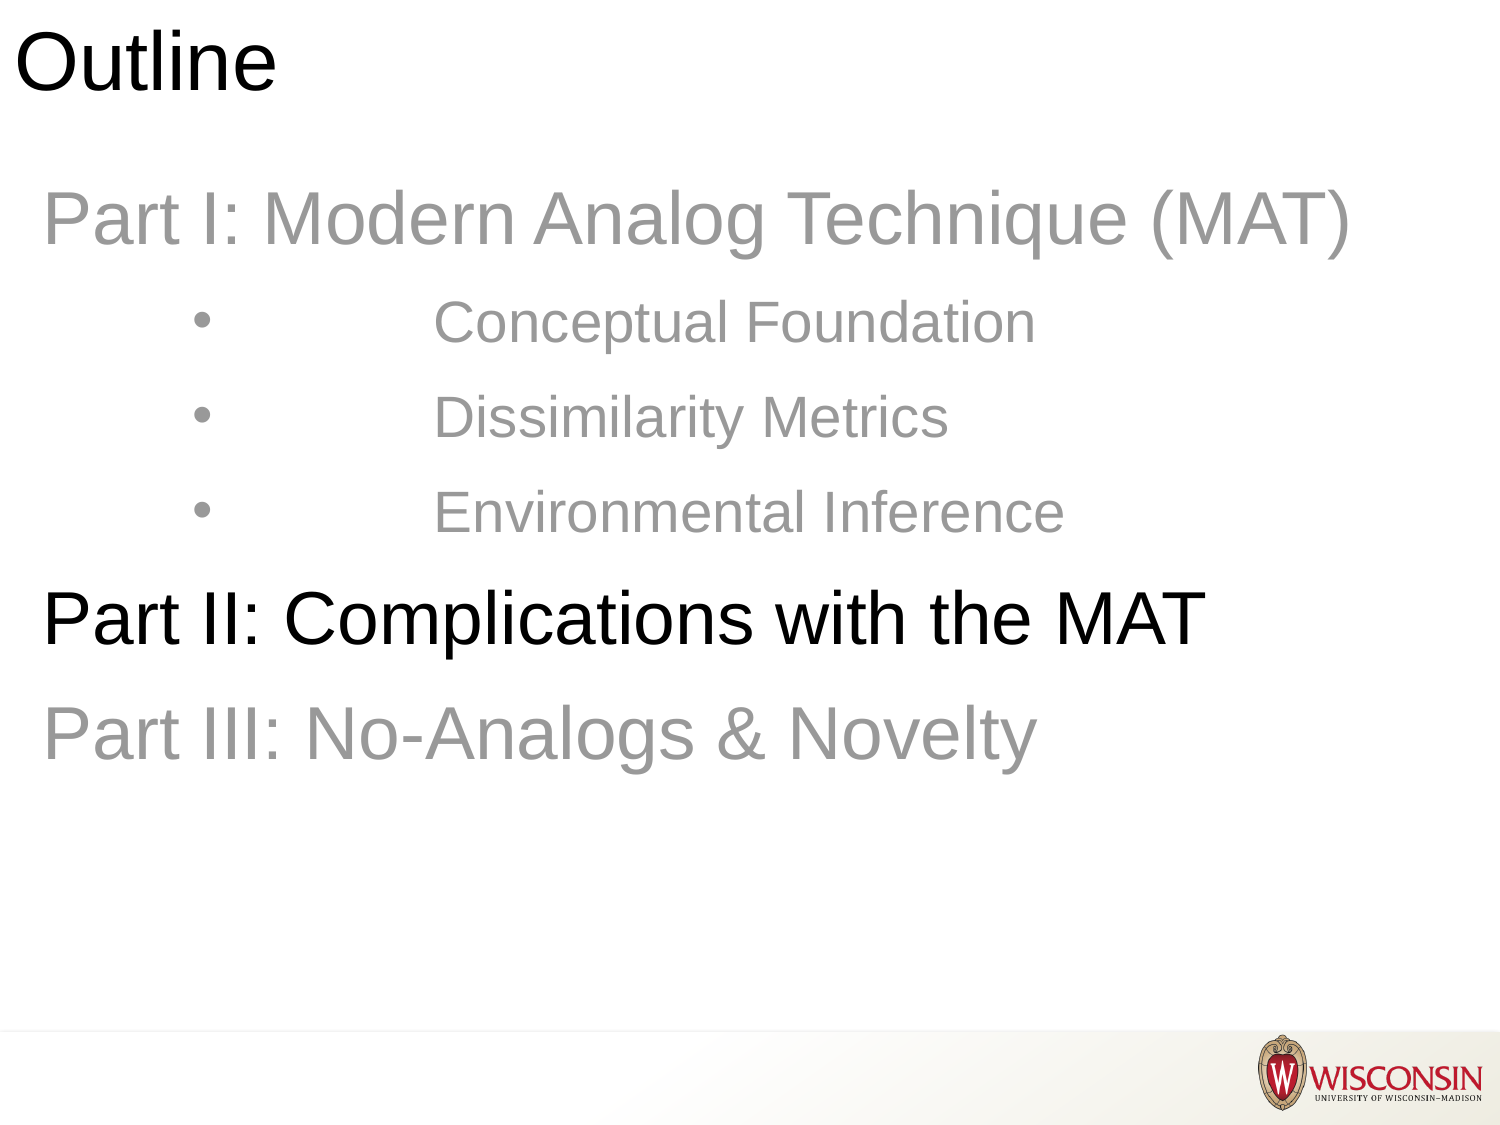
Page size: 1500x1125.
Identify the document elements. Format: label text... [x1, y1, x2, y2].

title Outline [0, 0, 1500, 100]
text_box [0, 676, 1500, 988]
picture [1258, 1033, 1484, 1111]
text_box Part I: Modern Analog Technique (MAT) Conceptual Foundation Dissimilarity Metrics Environmental Inference Part II: Complications with the MAT Part III: No-Analogs & Novelty [27, 567, 1369, 676]
text_box [0, 139, 1500, 567]
